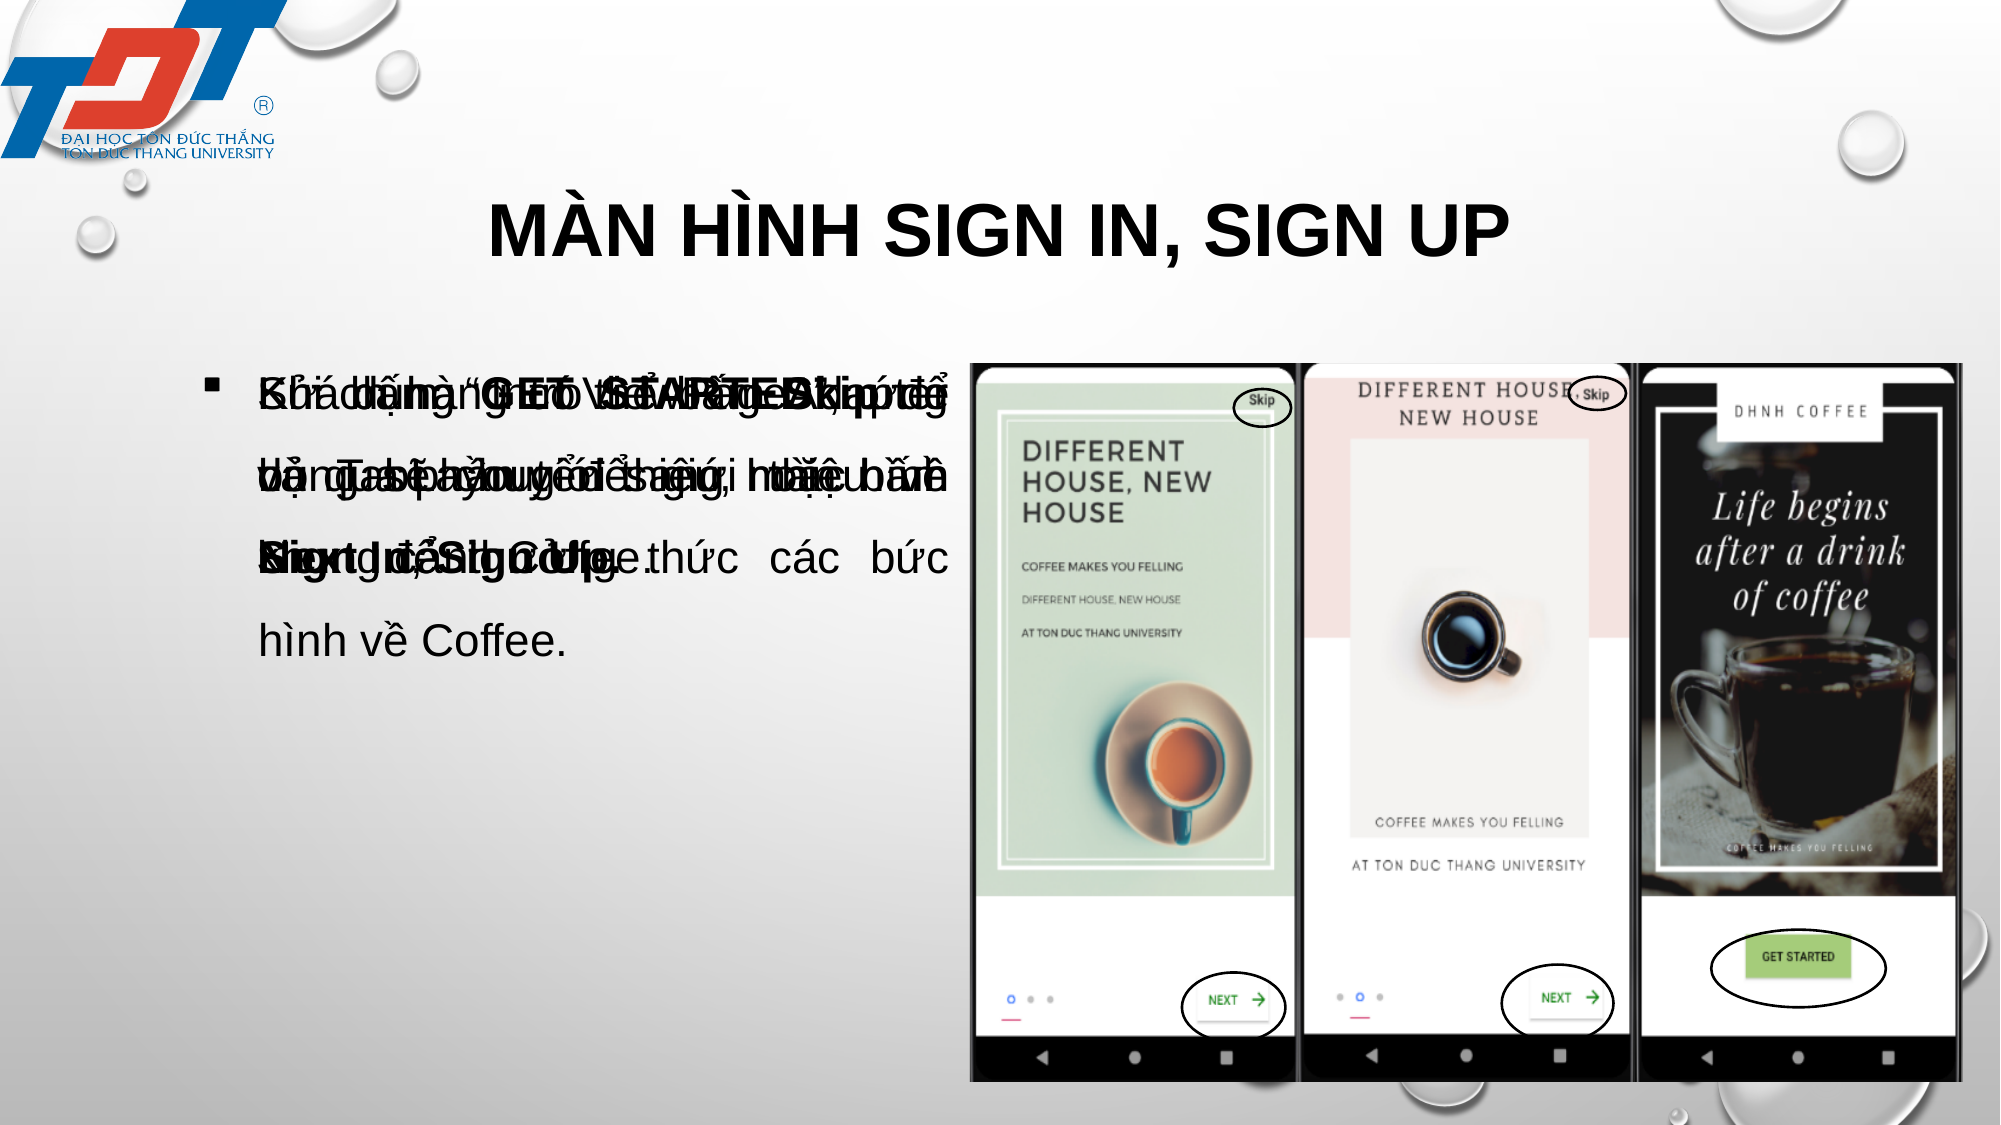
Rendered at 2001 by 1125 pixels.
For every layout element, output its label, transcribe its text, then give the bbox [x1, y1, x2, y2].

title Màn hình sign in, sign up [149, 101, 1851, 364]
picture [0, 0, 2000, 1125]
text_box Khi bấm “GET STARTED”, ứng dụng sẽ chuyển sang màn hình Sign In, Sign Up. [186, 328, 965, 591]
text_box Khách hàng có thể bấm Skip để bỏ qua phần giới thiệu, hoặc bấm Next để thưởng thức các bức hình về Coffee. [187, 591, 963, 673]
